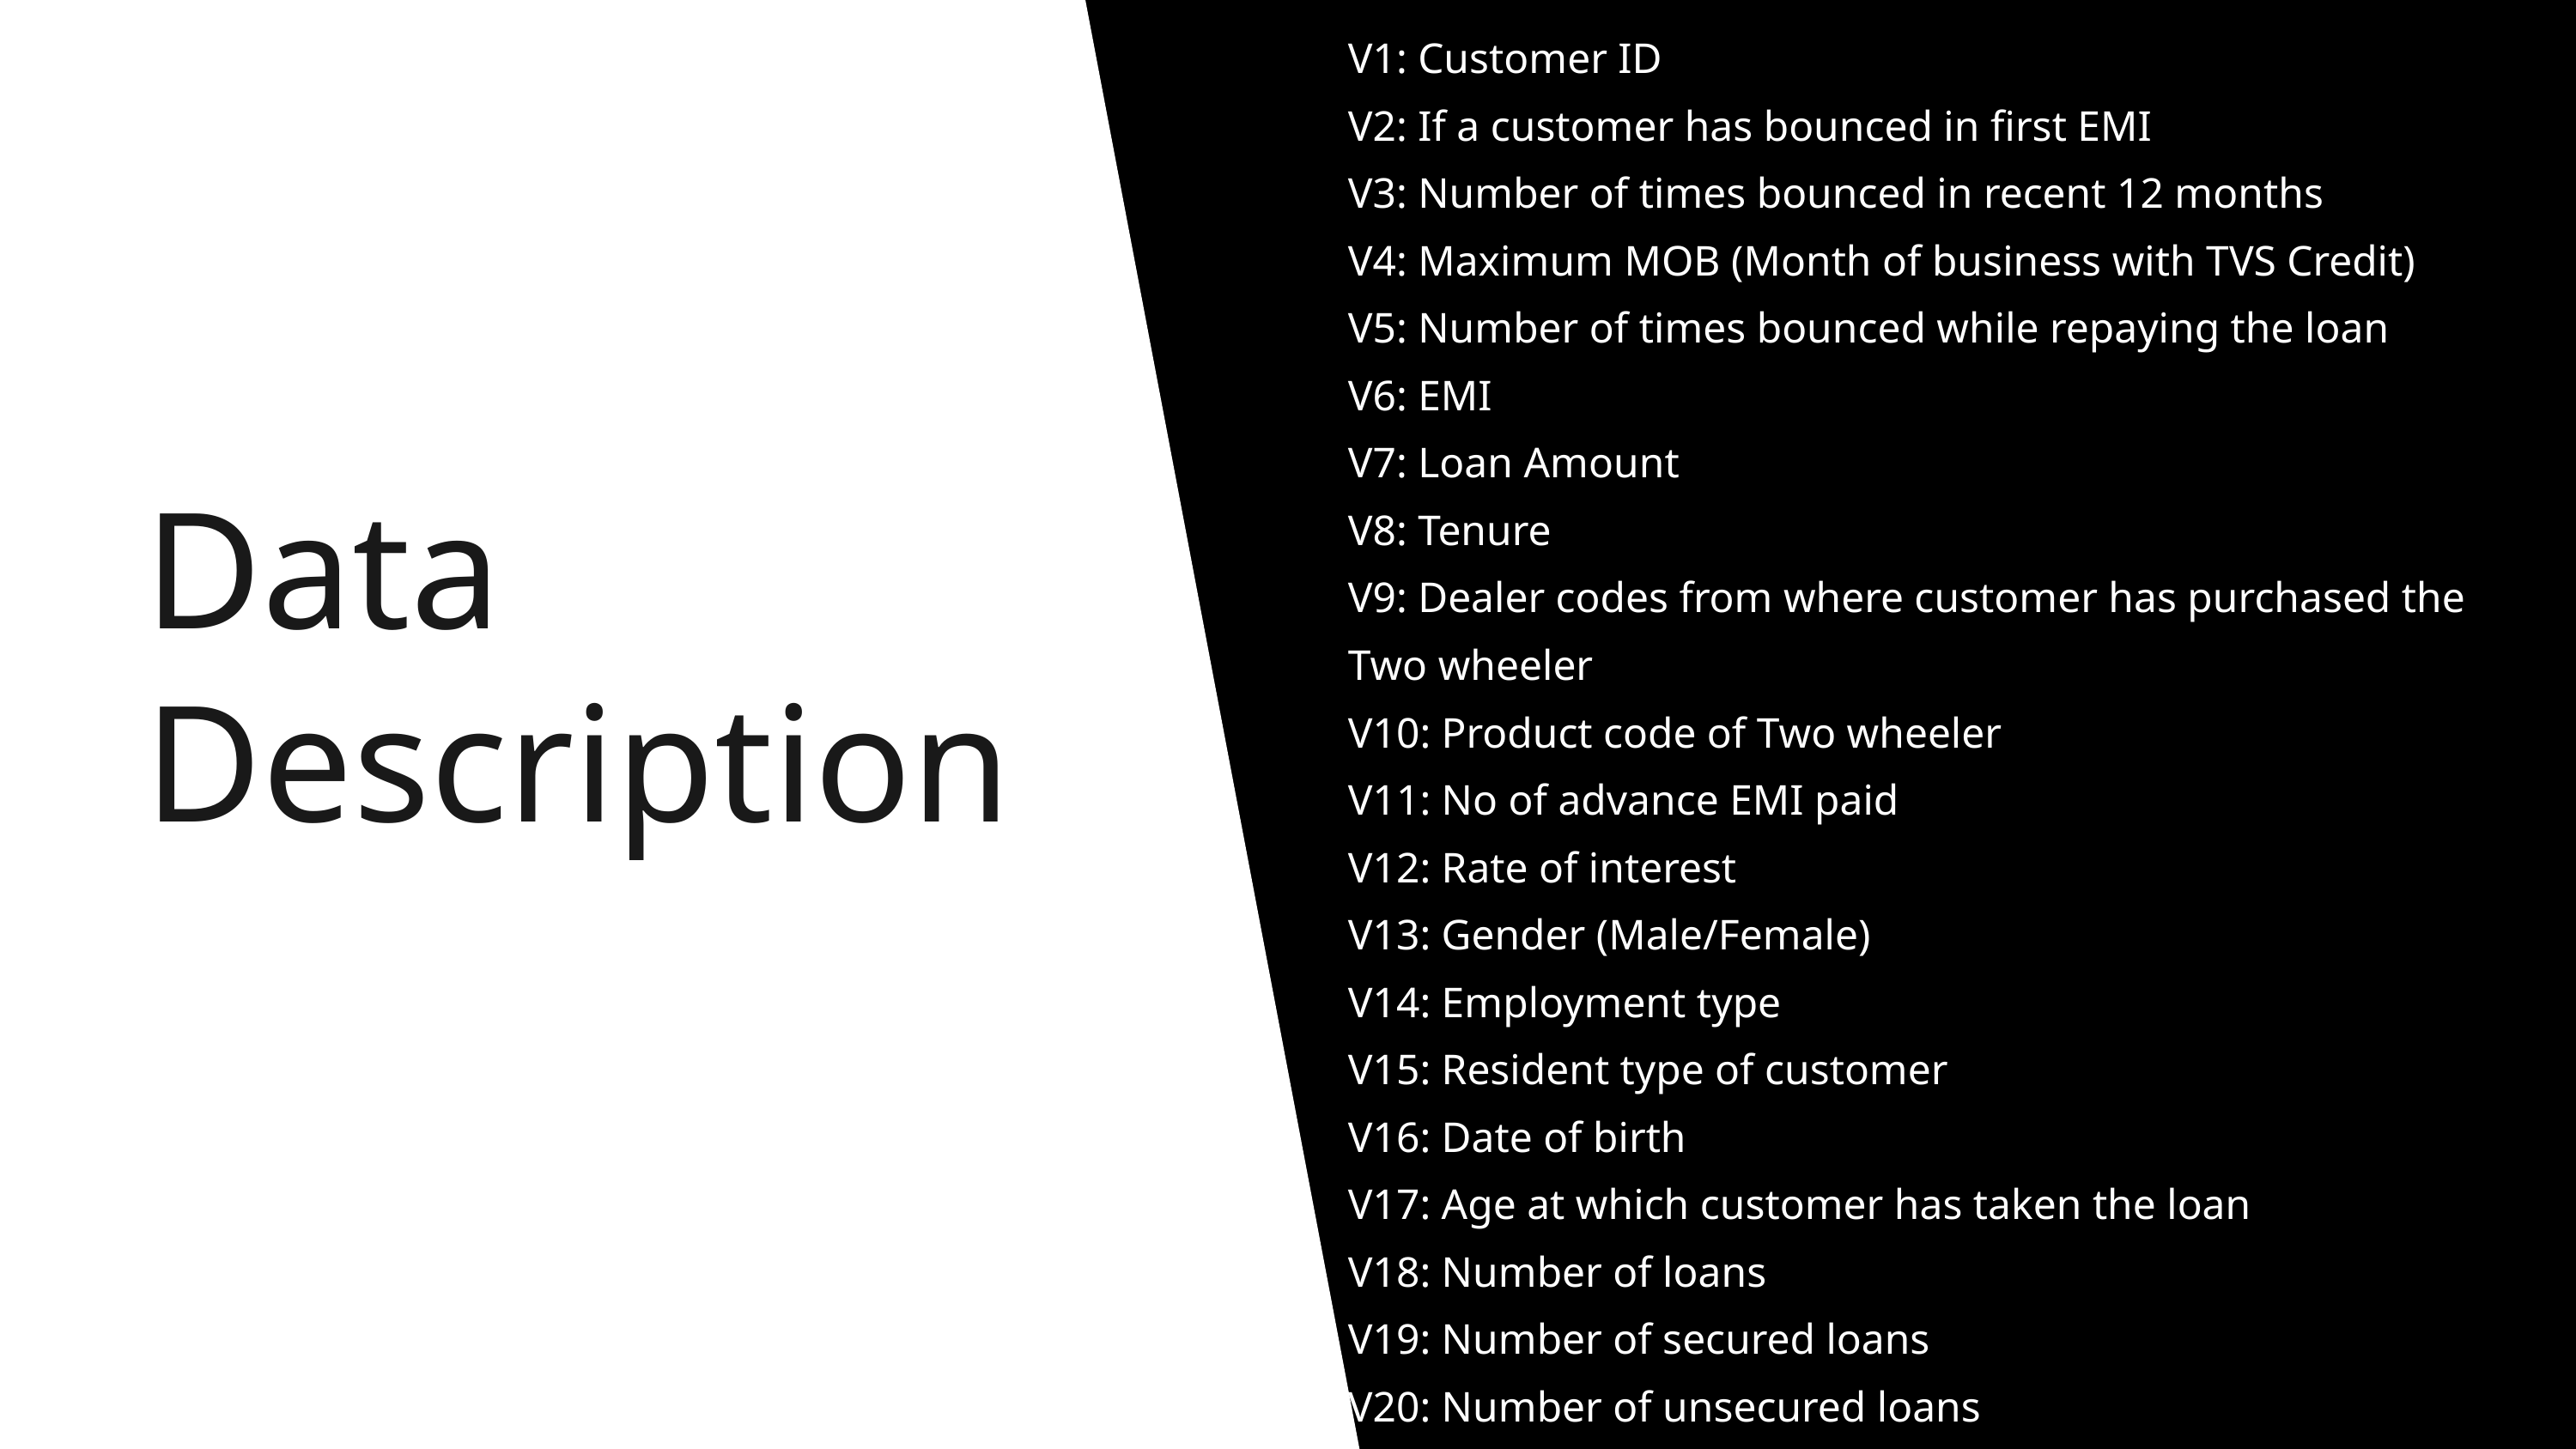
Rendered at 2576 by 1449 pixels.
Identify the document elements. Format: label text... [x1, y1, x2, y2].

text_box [0, 0, 1184, 1449]
text_box V1: Customer ID V2: If a customer has bounced in first EMI V3: Number of times bounced in recent 12 months V4: Maximum MOB (Month of business with TVS Credit) V5: Number of times bounced while repaying the loan V6: EMI V7: Loan Amount V8: Tenure V9: Dealer codes from where customer has purchased the Two wheeler V10: Product code of Two wheeler V11: No of advance EMI paid V12: Rate of interest V13: Gender (Male/Female) V14: Employment type V15: Resident type of customer V16: Date of birth V17: Age at which customer has taken the loan V18: Number of loans V19: Number of secured loans V20: Number of unsecured loans [1347, 14, 2543, 1431]
